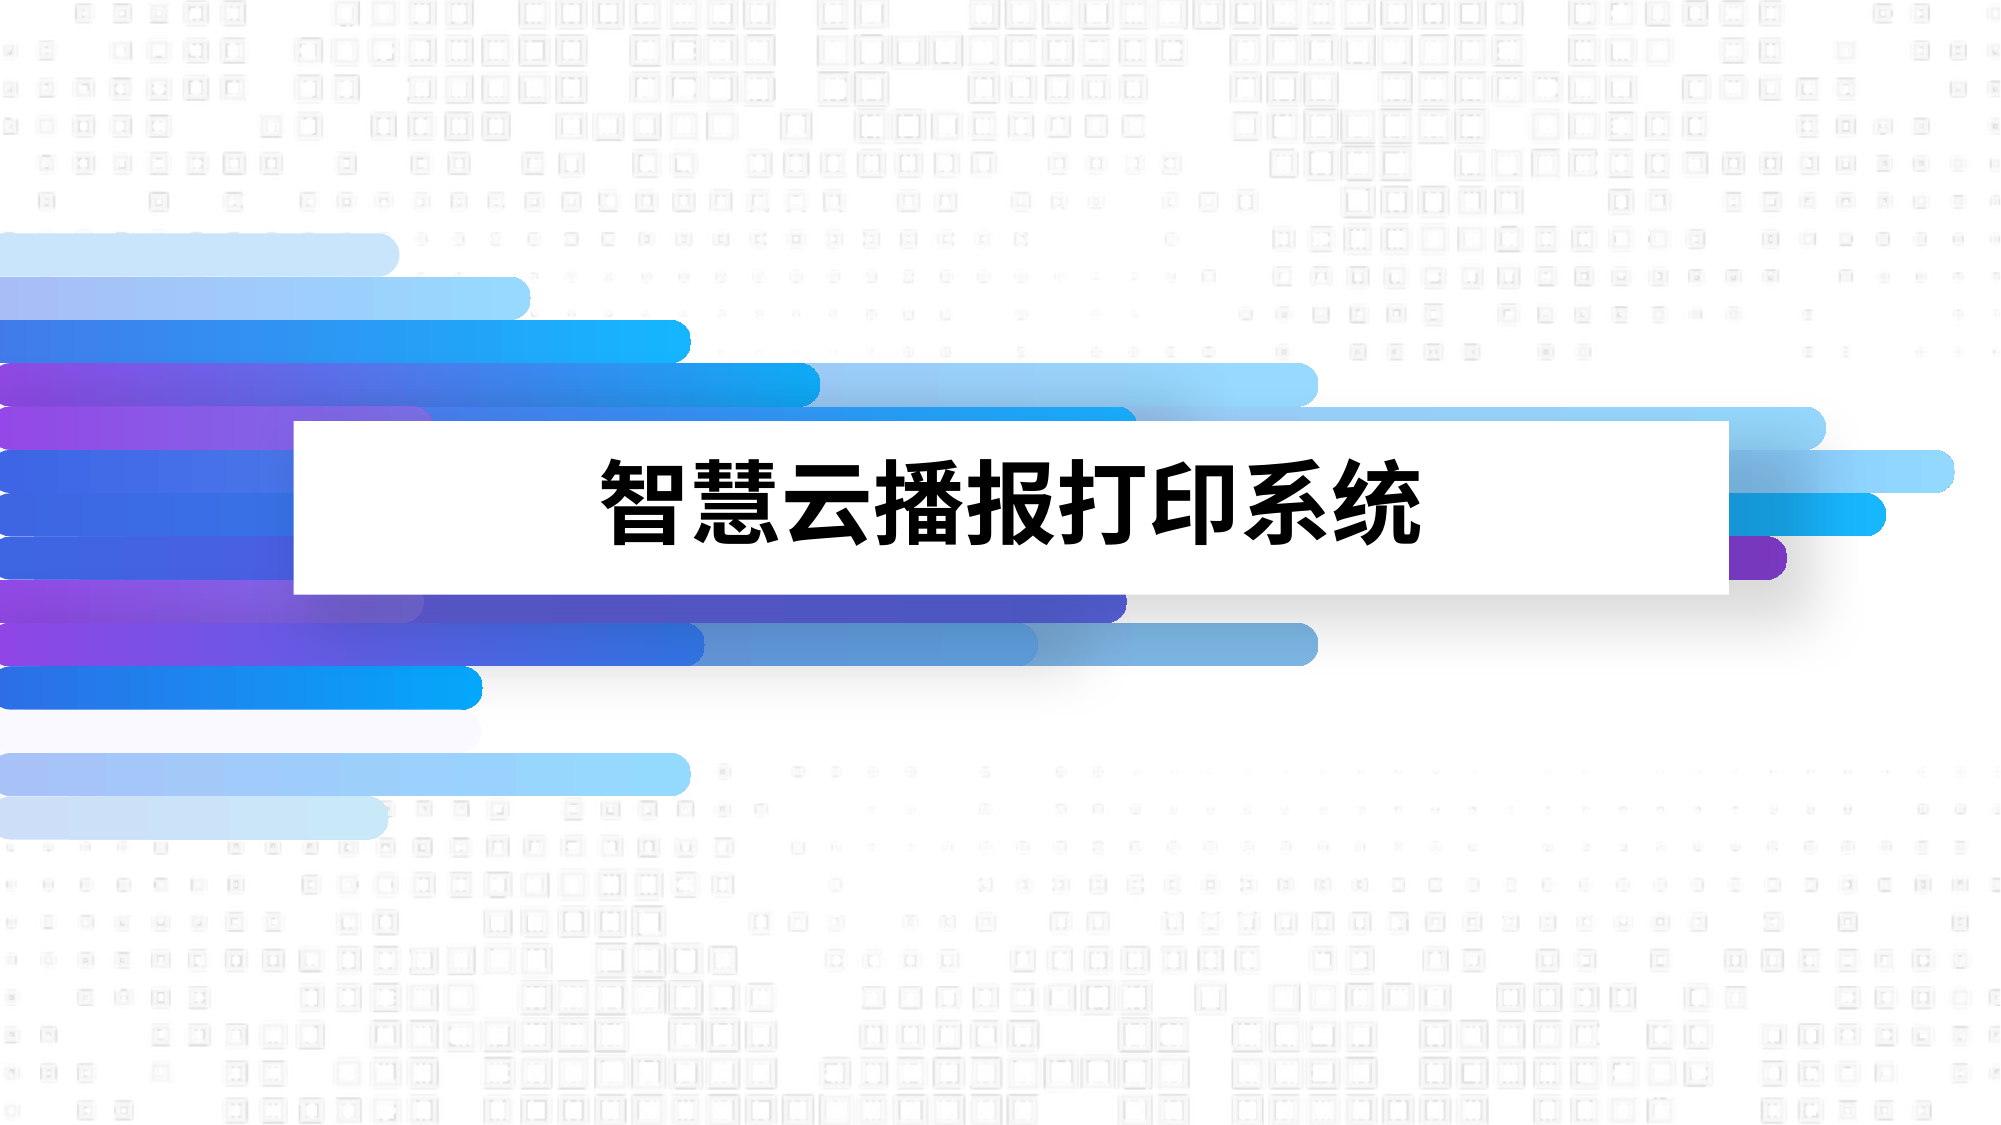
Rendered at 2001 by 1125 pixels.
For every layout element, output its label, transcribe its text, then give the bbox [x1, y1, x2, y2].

title 智慧云播报打印系统 [293, 421, 1729, 595]
